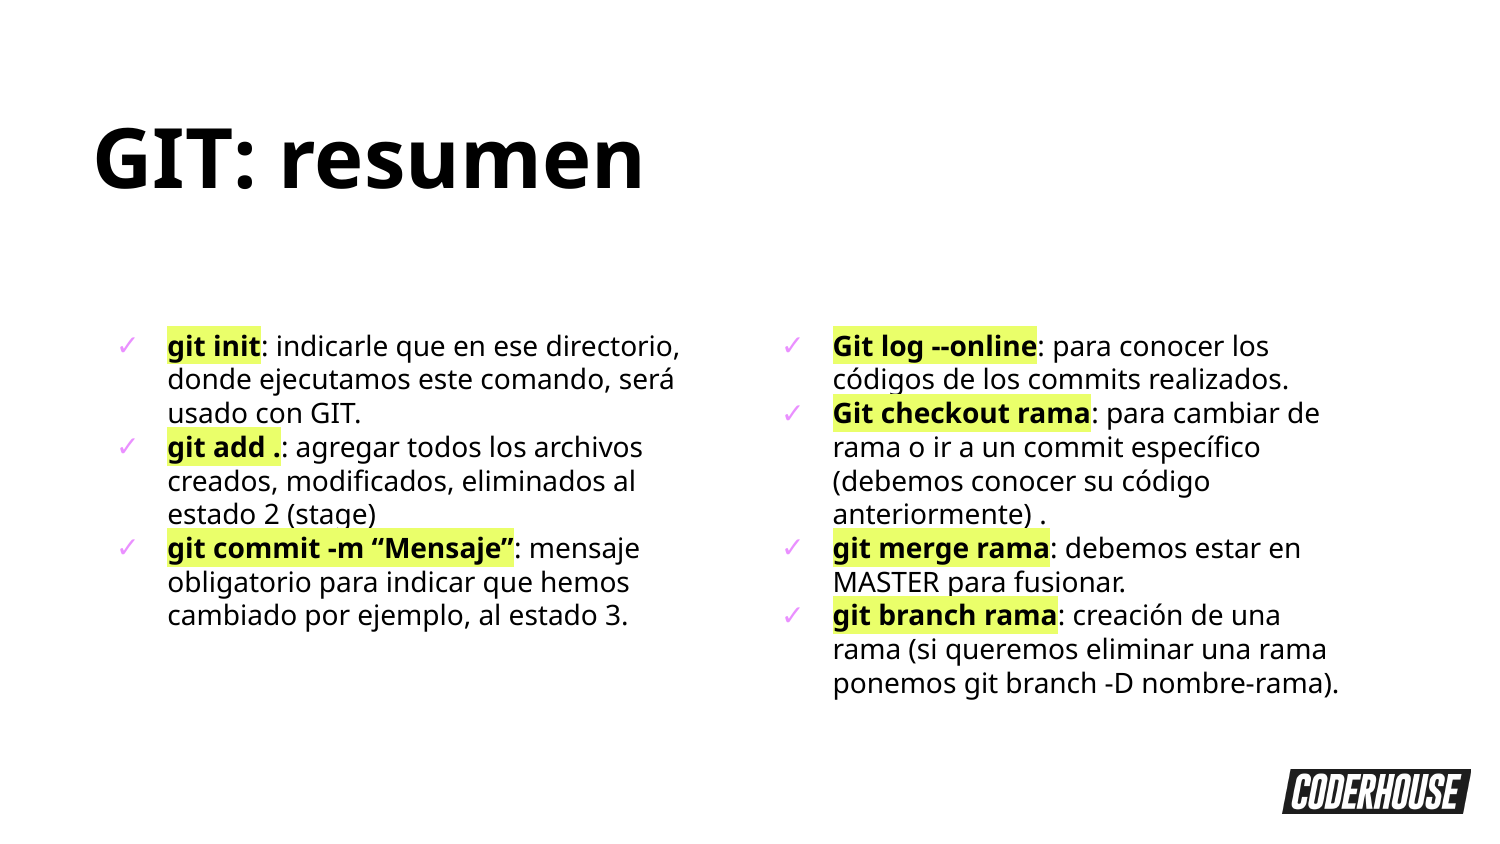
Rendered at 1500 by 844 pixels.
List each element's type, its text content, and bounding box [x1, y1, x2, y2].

text_box GIT: resumen [77, 101, 1414, 222]
picture [1281, 769, 1471, 814]
text_box git init: indicarle que en ese directorio, donde ejecutamos este comando, será usado con GIT. git add .: agregar todos los archivos creados, modificados, eliminados al estado 2 (stage) git commit -m “Mensaje”: mensaje obligatorio para indicar que hemos cambiado por ejemplo, al estado 3. [77, 312, 707, 647]
text_box Git log --online: para conocer los códigos de los commits realizados. Git checkout rama: para cambiar de rama o ir a un commit específico (debemos conocer su código anteriormente) . git merge rama: debemos estar en MASTER para fusionar. git branch rama: creación de una rama (si queremos eliminar una rama ponemos git branch -D nombre-rama). [742, 312, 1372, 714]
